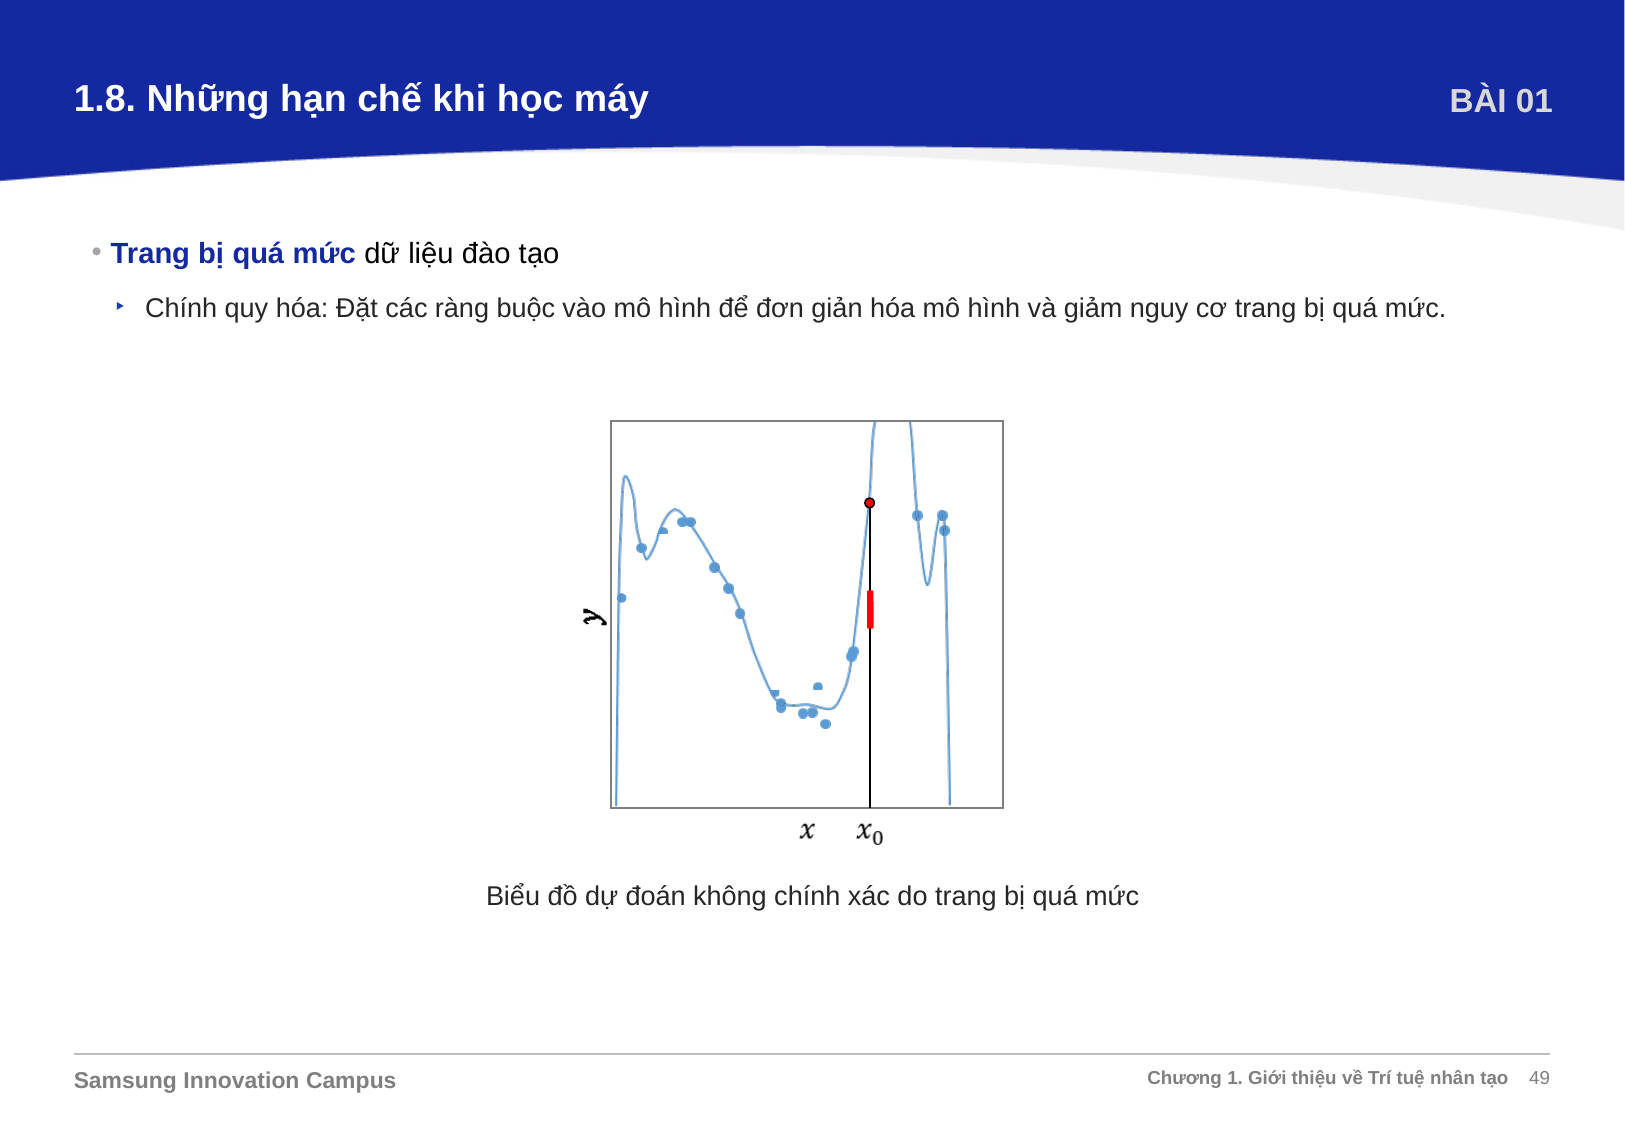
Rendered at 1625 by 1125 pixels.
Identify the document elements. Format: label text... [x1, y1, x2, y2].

text_box Chính quy hóa: Đặt các ràng buộc vào mô hình để đơn giản hóa mô hình và giảm nguy cơ trang bị quá mức. [115, 278, 1532, 335]
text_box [434, 420, 1190, 919]
text_box Trang bị quá mức dữ liệu đào tạo [91, 234, 1598, 270]
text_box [73, 73, 1554, 120]
picture [0, 0, 1625, 1125]
